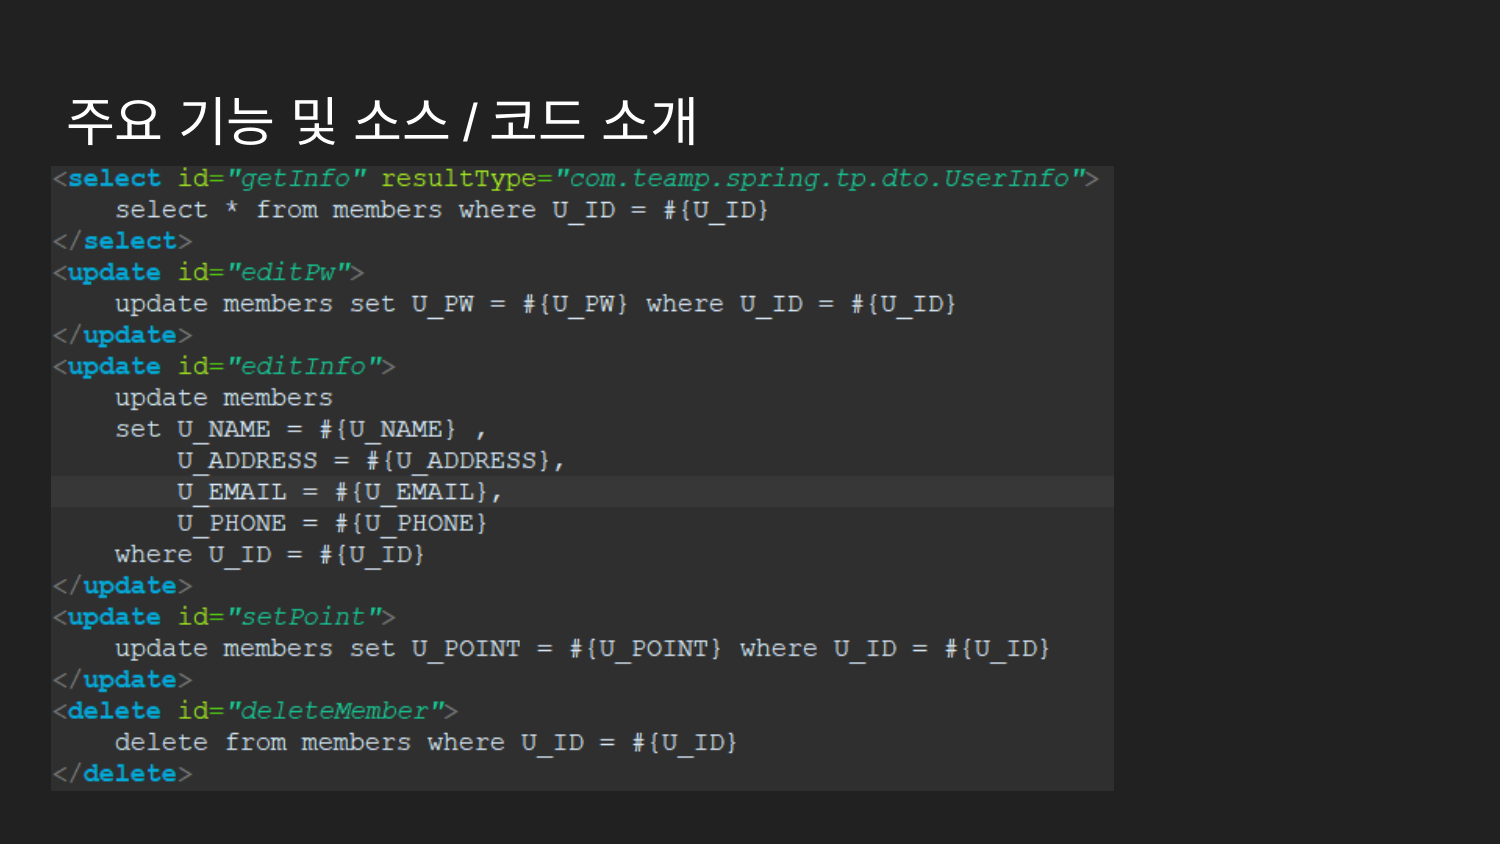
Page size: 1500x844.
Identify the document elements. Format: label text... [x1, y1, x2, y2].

picture [50, 166, 1114, 791]
title 주요 기능 및 소스/코드 소개 [51, 72, 1449, 167]
